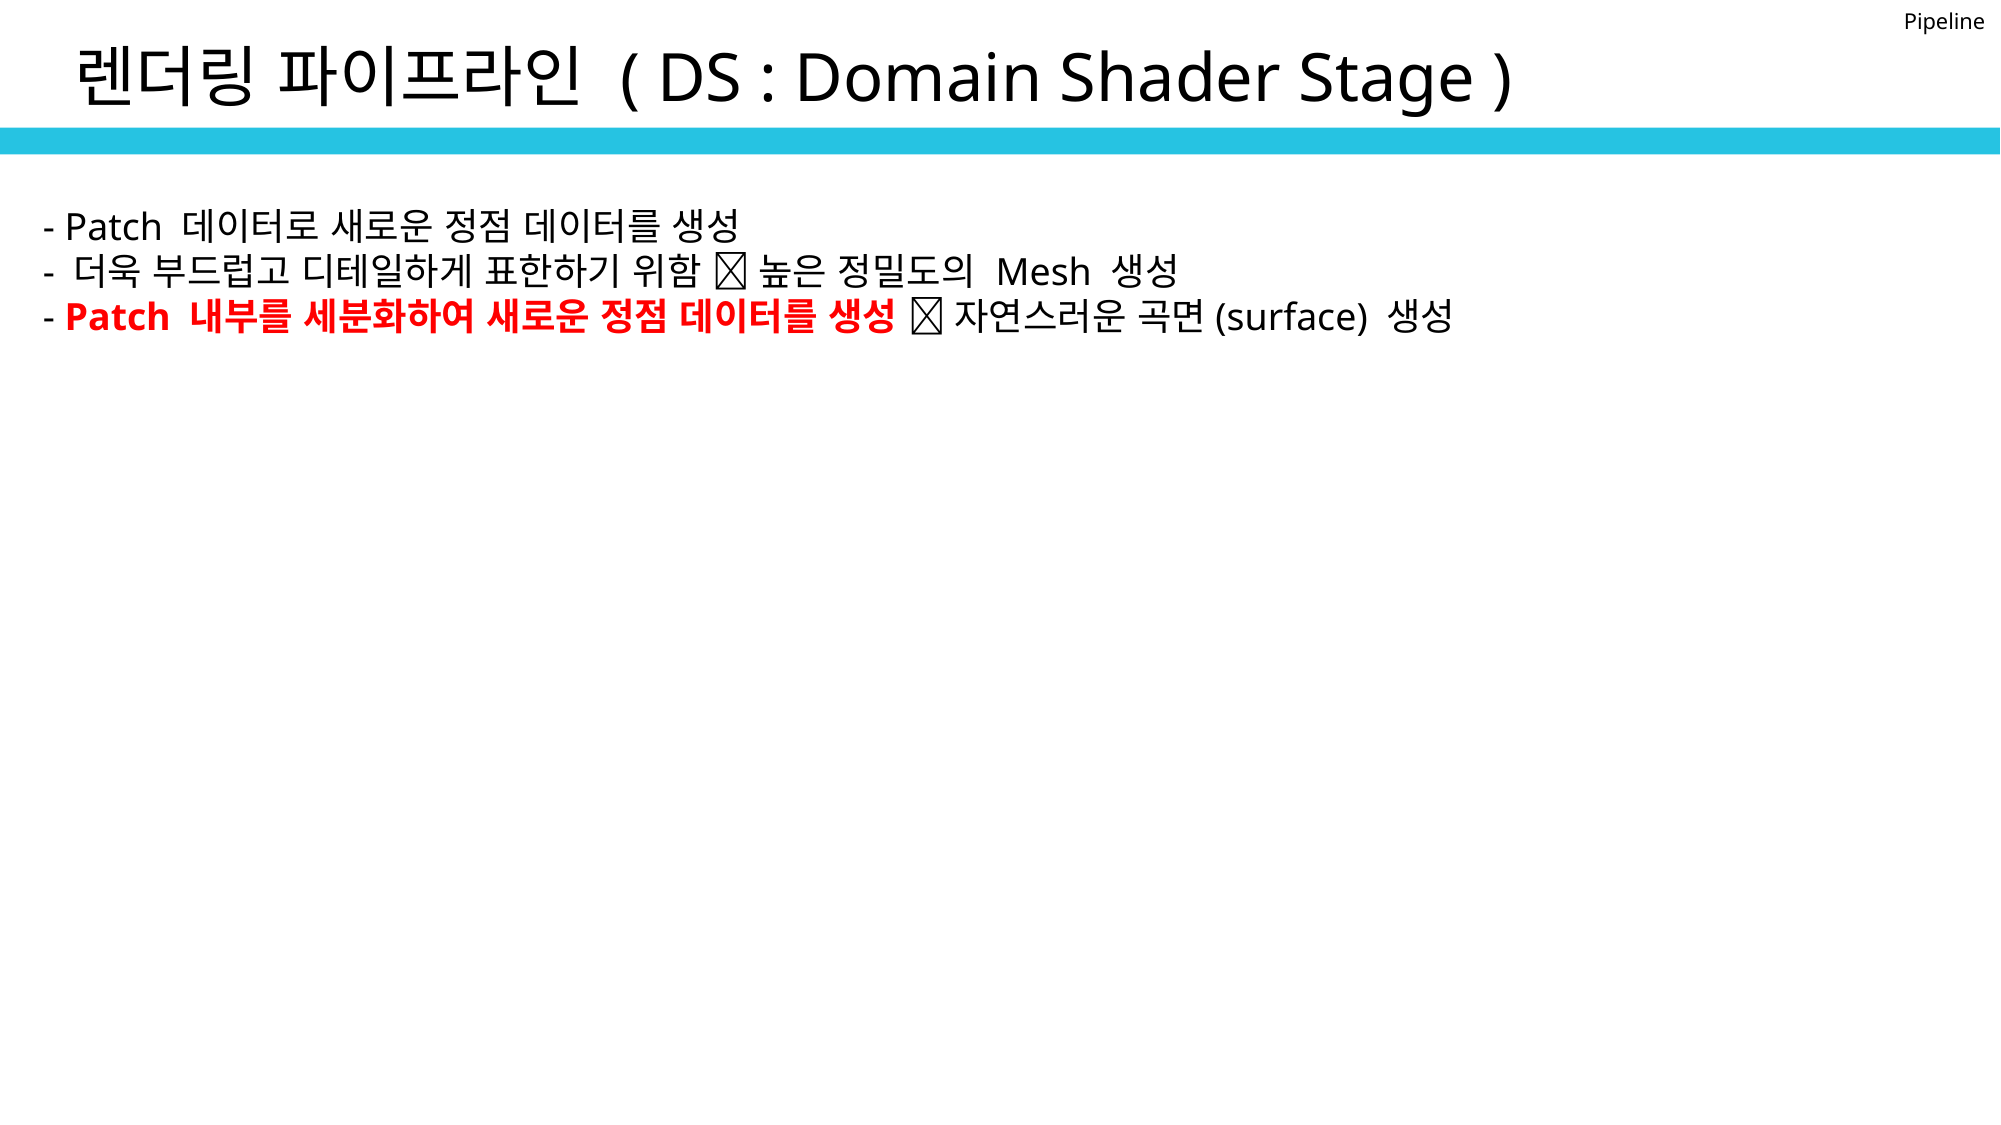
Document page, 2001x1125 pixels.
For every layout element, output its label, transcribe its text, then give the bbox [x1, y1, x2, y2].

text_box 렌더링 파이프라인 ( DS : Domain Shader Stage ) [59, 27, 1529, 123]
text_box - Patch 데이터로 새로운 정점 데이터를 생성 - 더욱 부드럽고 디테일하게 표한하기 위함  높은 정밀도의 Mesh 생성 - Patch 내부를 세분화하여 새로운 정점 데이터를 생성  자연스러운 곡면(surface) 생성 [28, 195, 1974, 345]
text_box Pipeline [1558, 0, 2000, 41]
